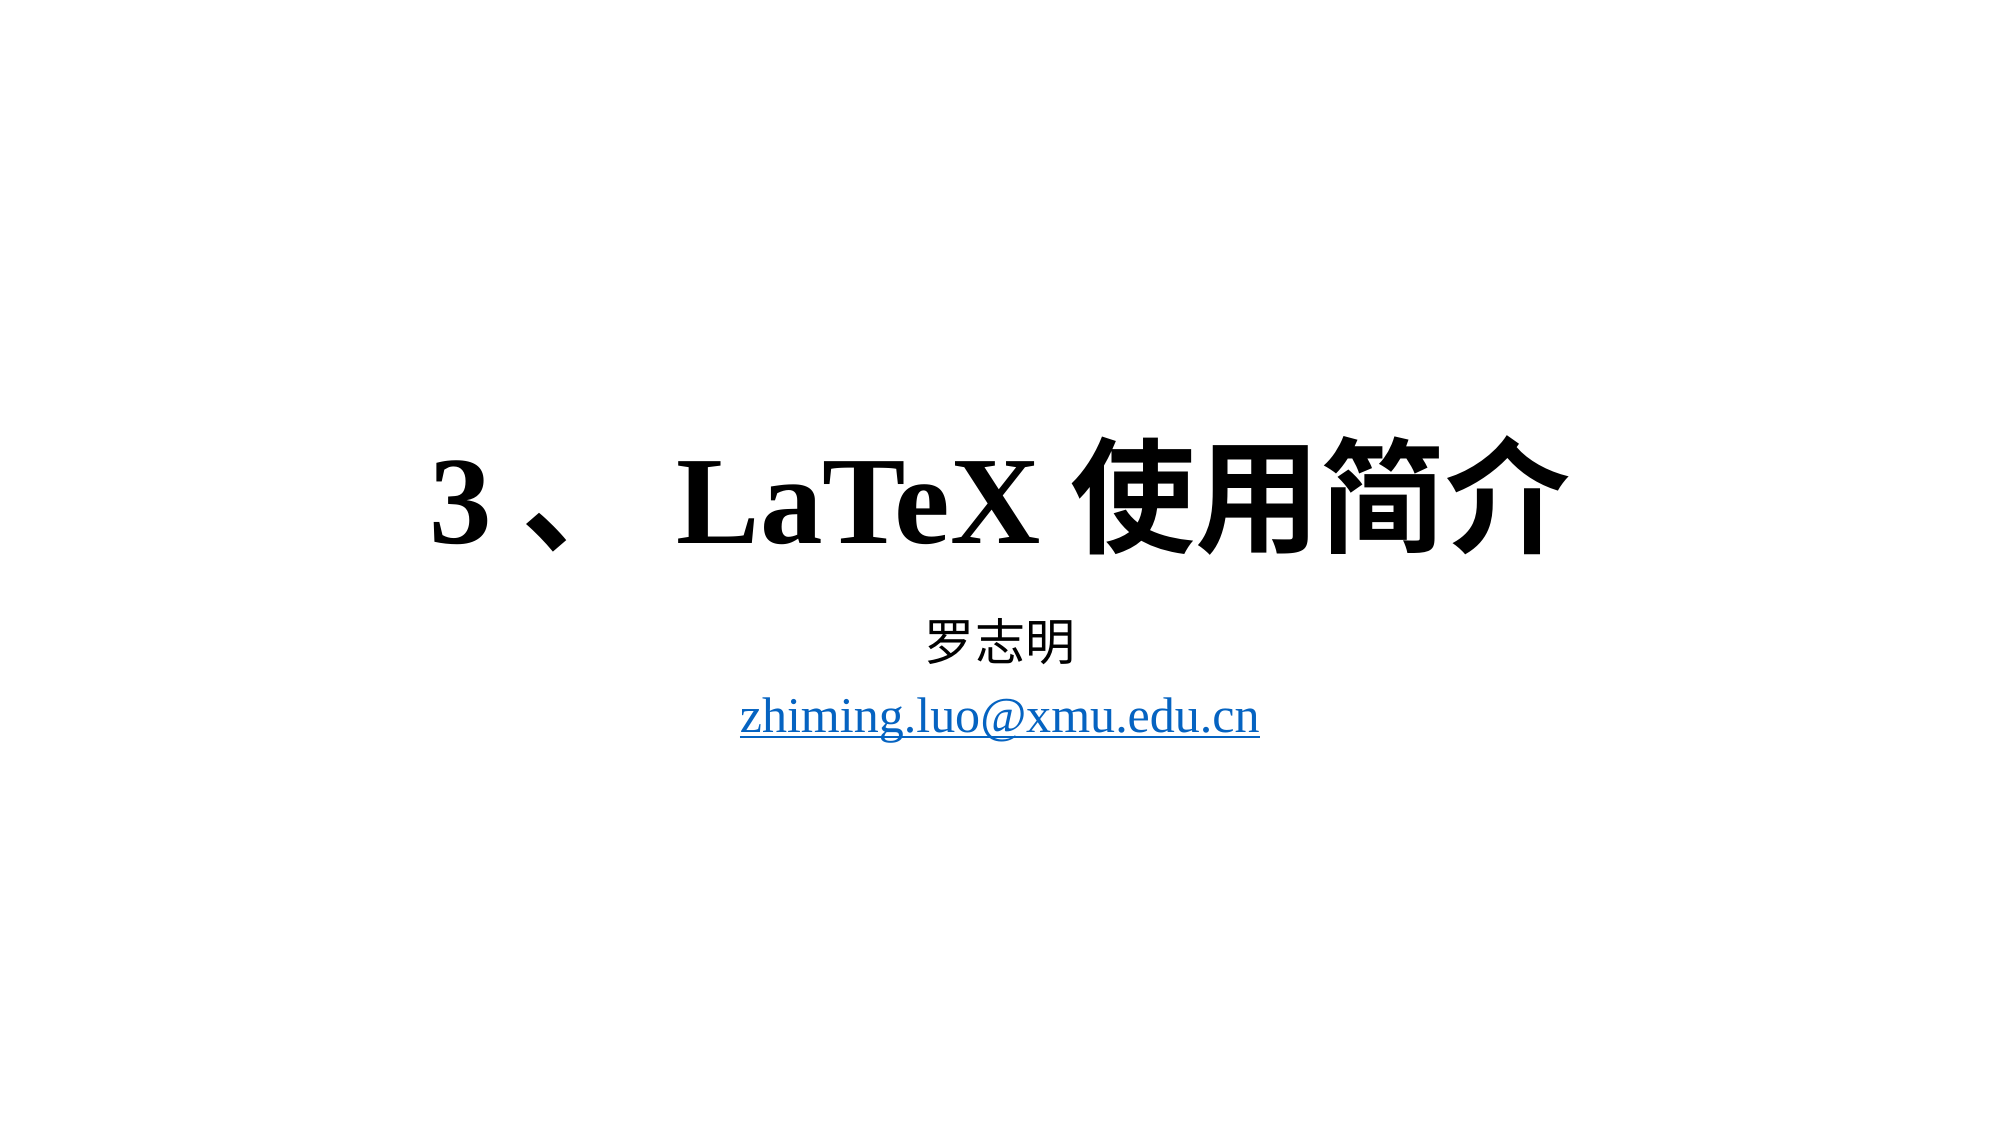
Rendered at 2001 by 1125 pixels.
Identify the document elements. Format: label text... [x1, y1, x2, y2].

title 3、LaTeX使用简介 [249, 184, 1750, 576]
subtitle 罗志明 zhiming.luo@xmu.edu.cn [249, 590, 1750, 863]
